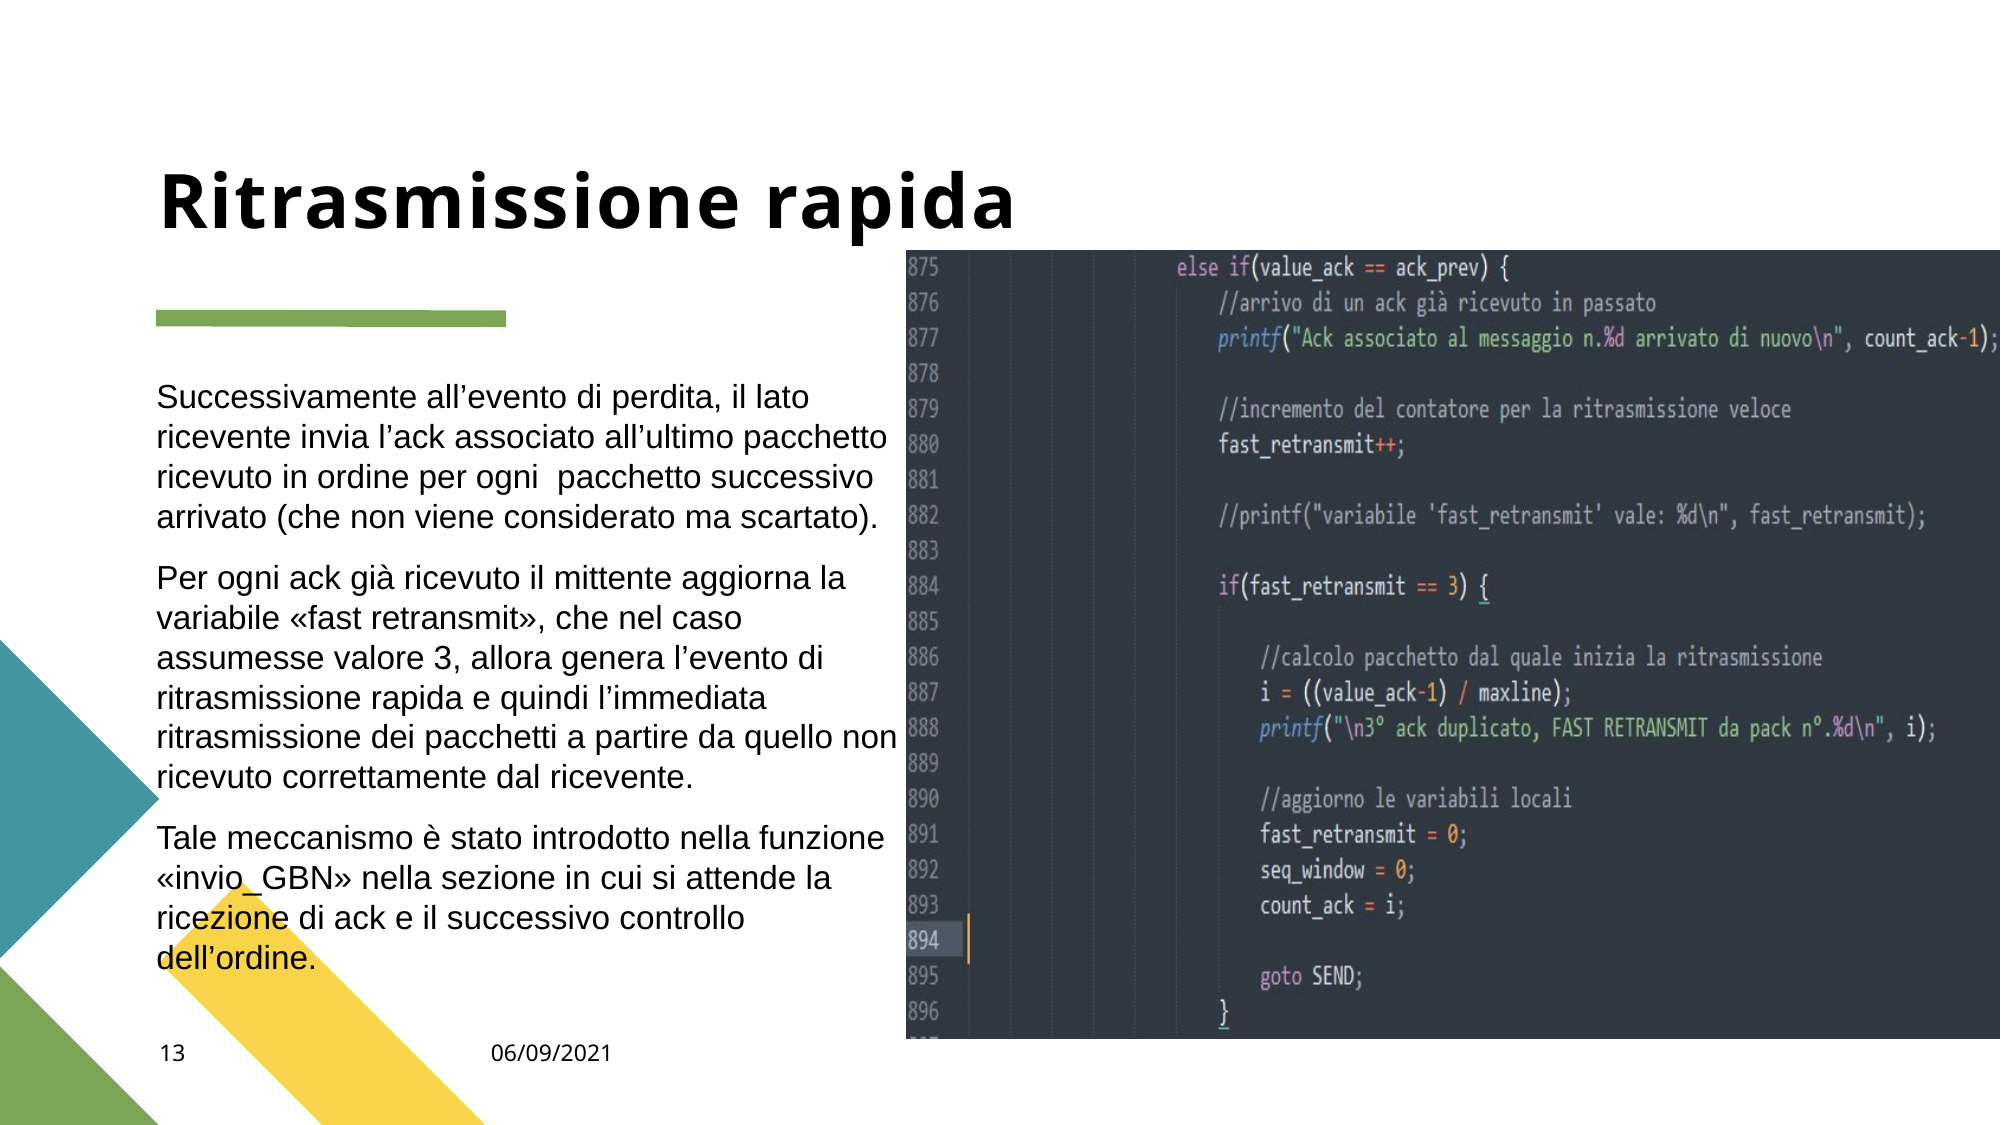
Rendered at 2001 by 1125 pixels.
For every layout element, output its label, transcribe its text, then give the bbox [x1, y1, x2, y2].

picture [906, 250, 2000, 1039]
list Successivamente all’evento di perdita, il lato ricevente invia l’ack associato all’ultimo pacchetto ricevuto in ordine per ogni pacchetto successivo arrivato (che non viene considerato ma scartato). Per ogni ack già ricevuto il mittente aggiorna la variabile «fast retransmit», che nel caso assumesse valore 3, allora genera l’evento di ritrasmissione rapida e quindi l’immediata ritrasmissione dei pacchetti a partire da quello non ricevuto correttamente dal ricevente. Tale meccanismo è stato introdotto nella funzione «invio_GBN» nella sezione in cui si attende la ricezione di ack e il successivo controllo dell’ordine. [156, 375, 906, 835]
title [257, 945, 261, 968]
title Ritrasmissione rapida [158, 144, 1024, 245]
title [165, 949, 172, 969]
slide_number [490, 1038, 707, 1080]
slide_number 13 [159, 1038, 246, 1080]
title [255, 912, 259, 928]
